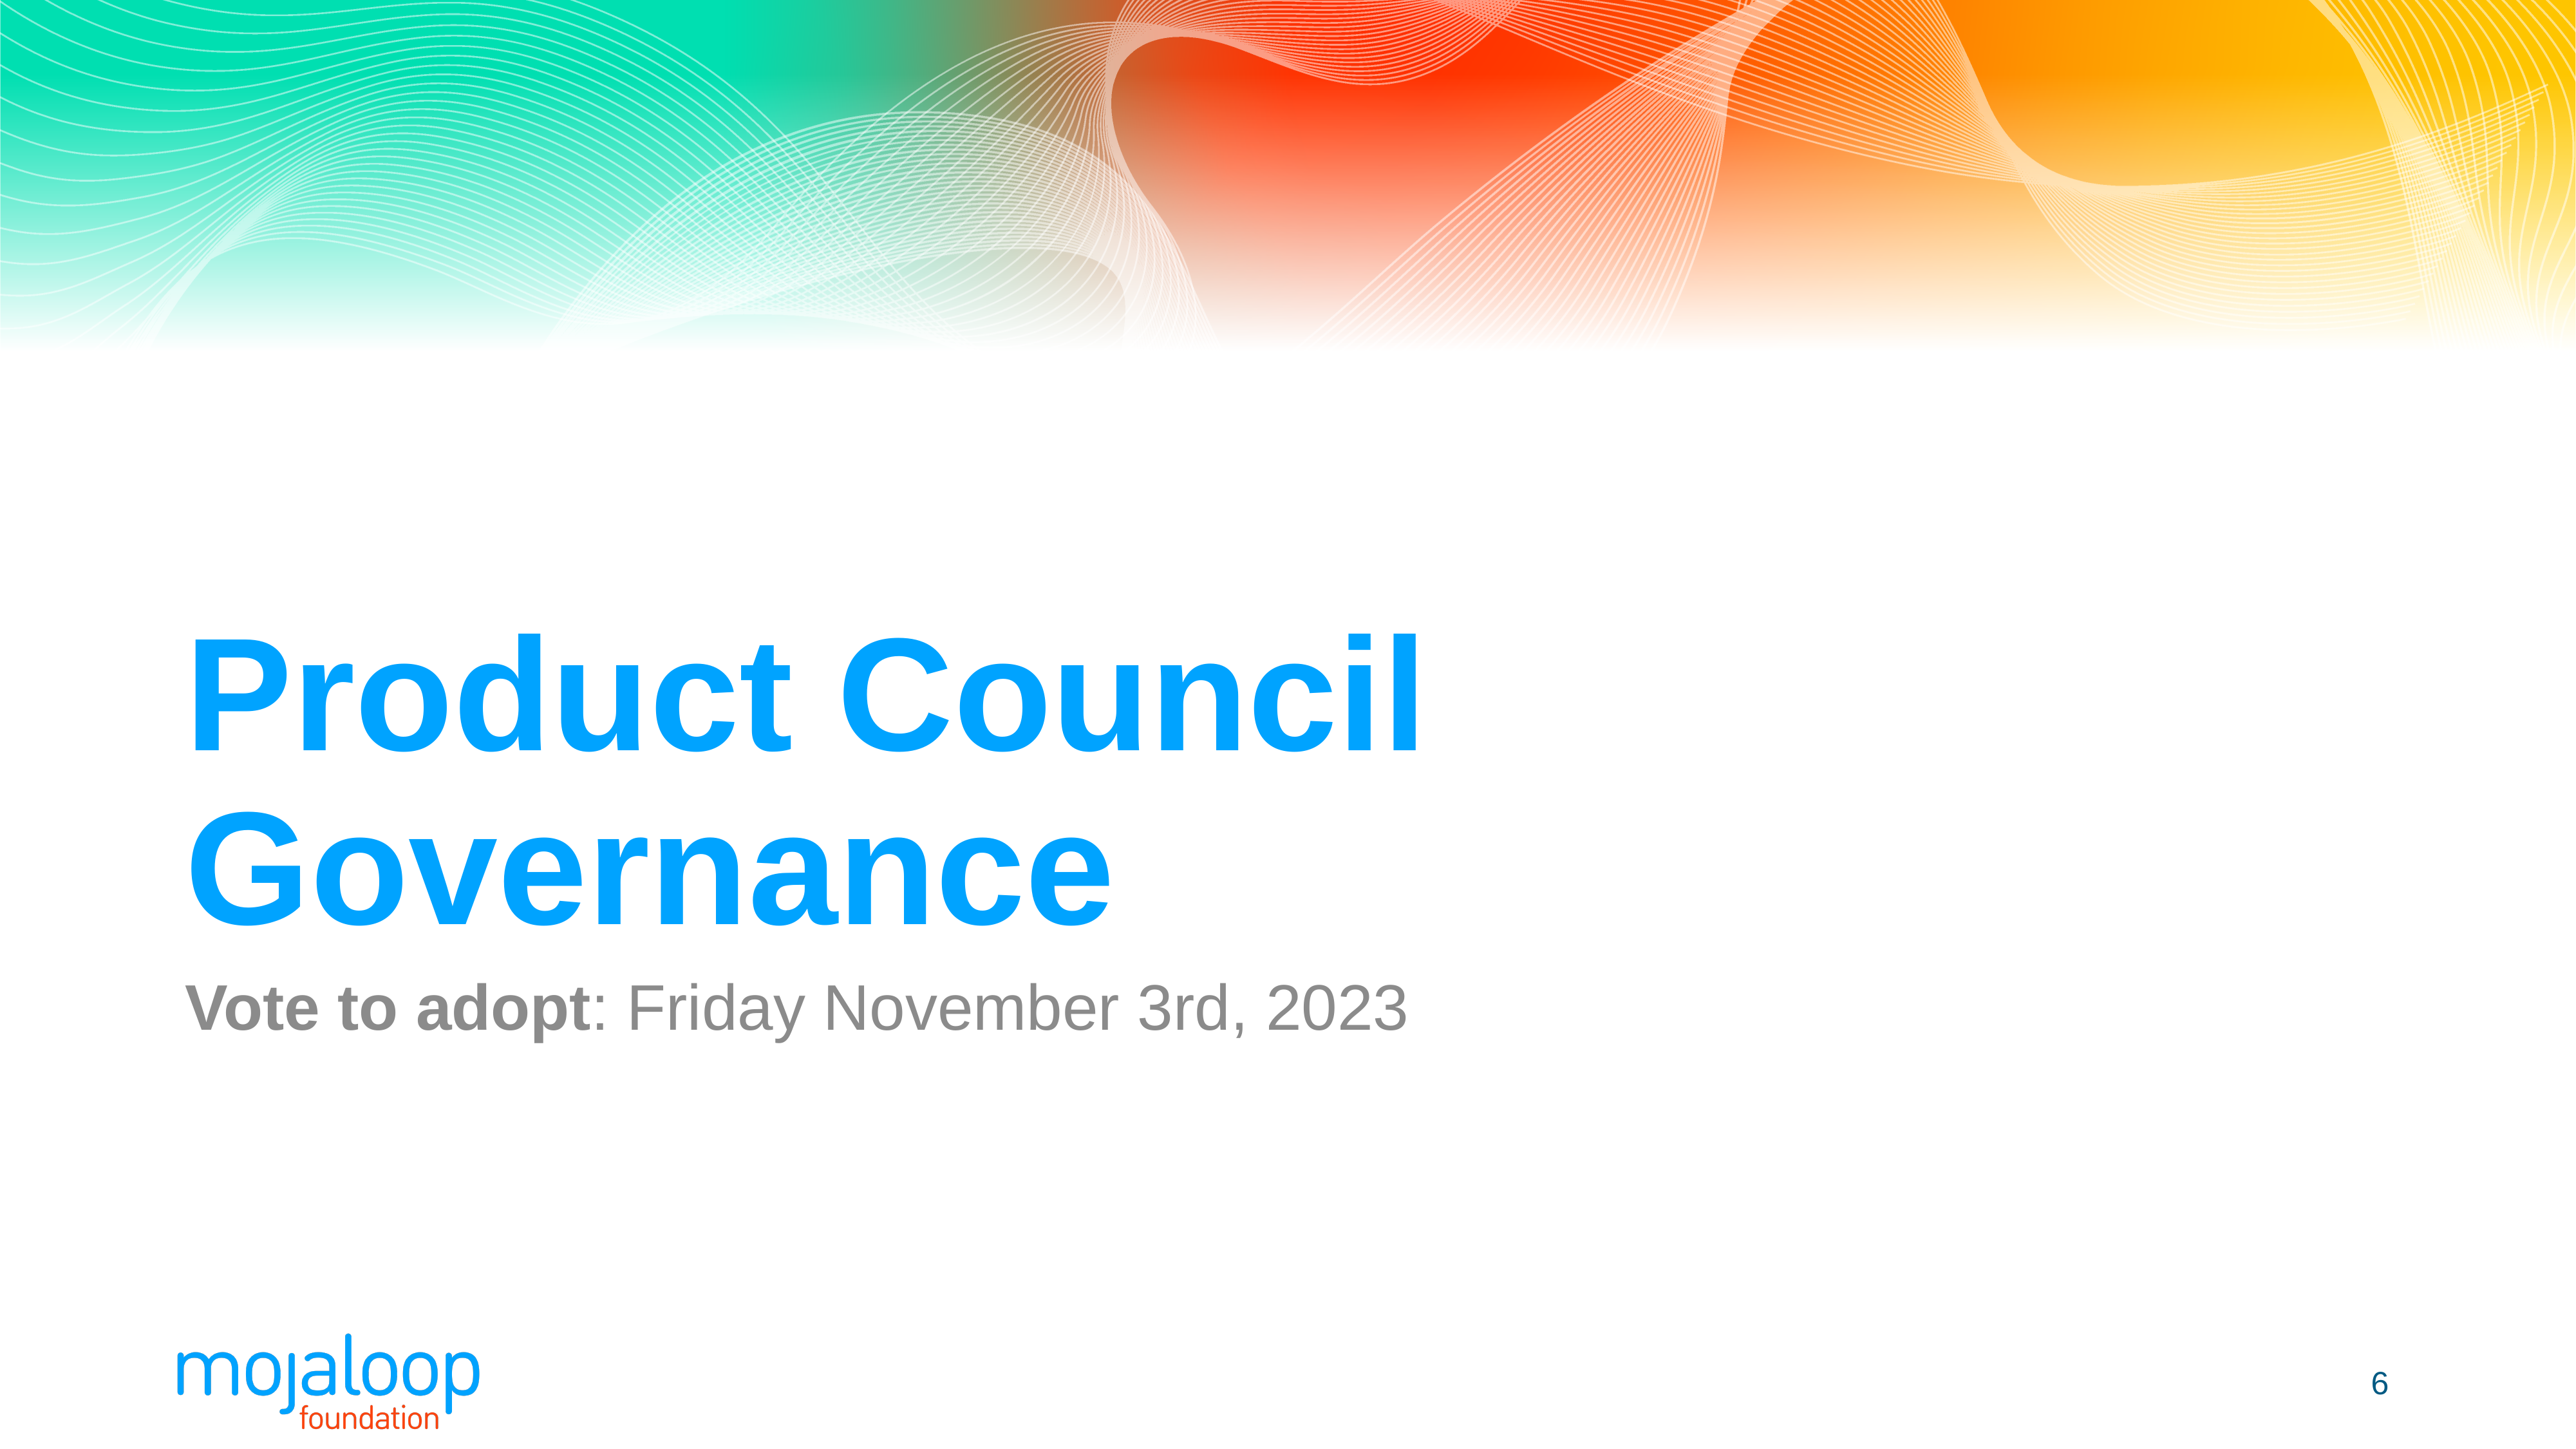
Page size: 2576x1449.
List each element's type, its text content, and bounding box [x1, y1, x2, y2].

list Vote to adopt: Friday November 3rd, 2023 [175, 969, 2398, 1287]
picture [0, 0, 2576, 1449]
title Product Council Governance [175, 361, 2398, 964]
slide_number 6 [1819, 1343, 2399, 1421]
